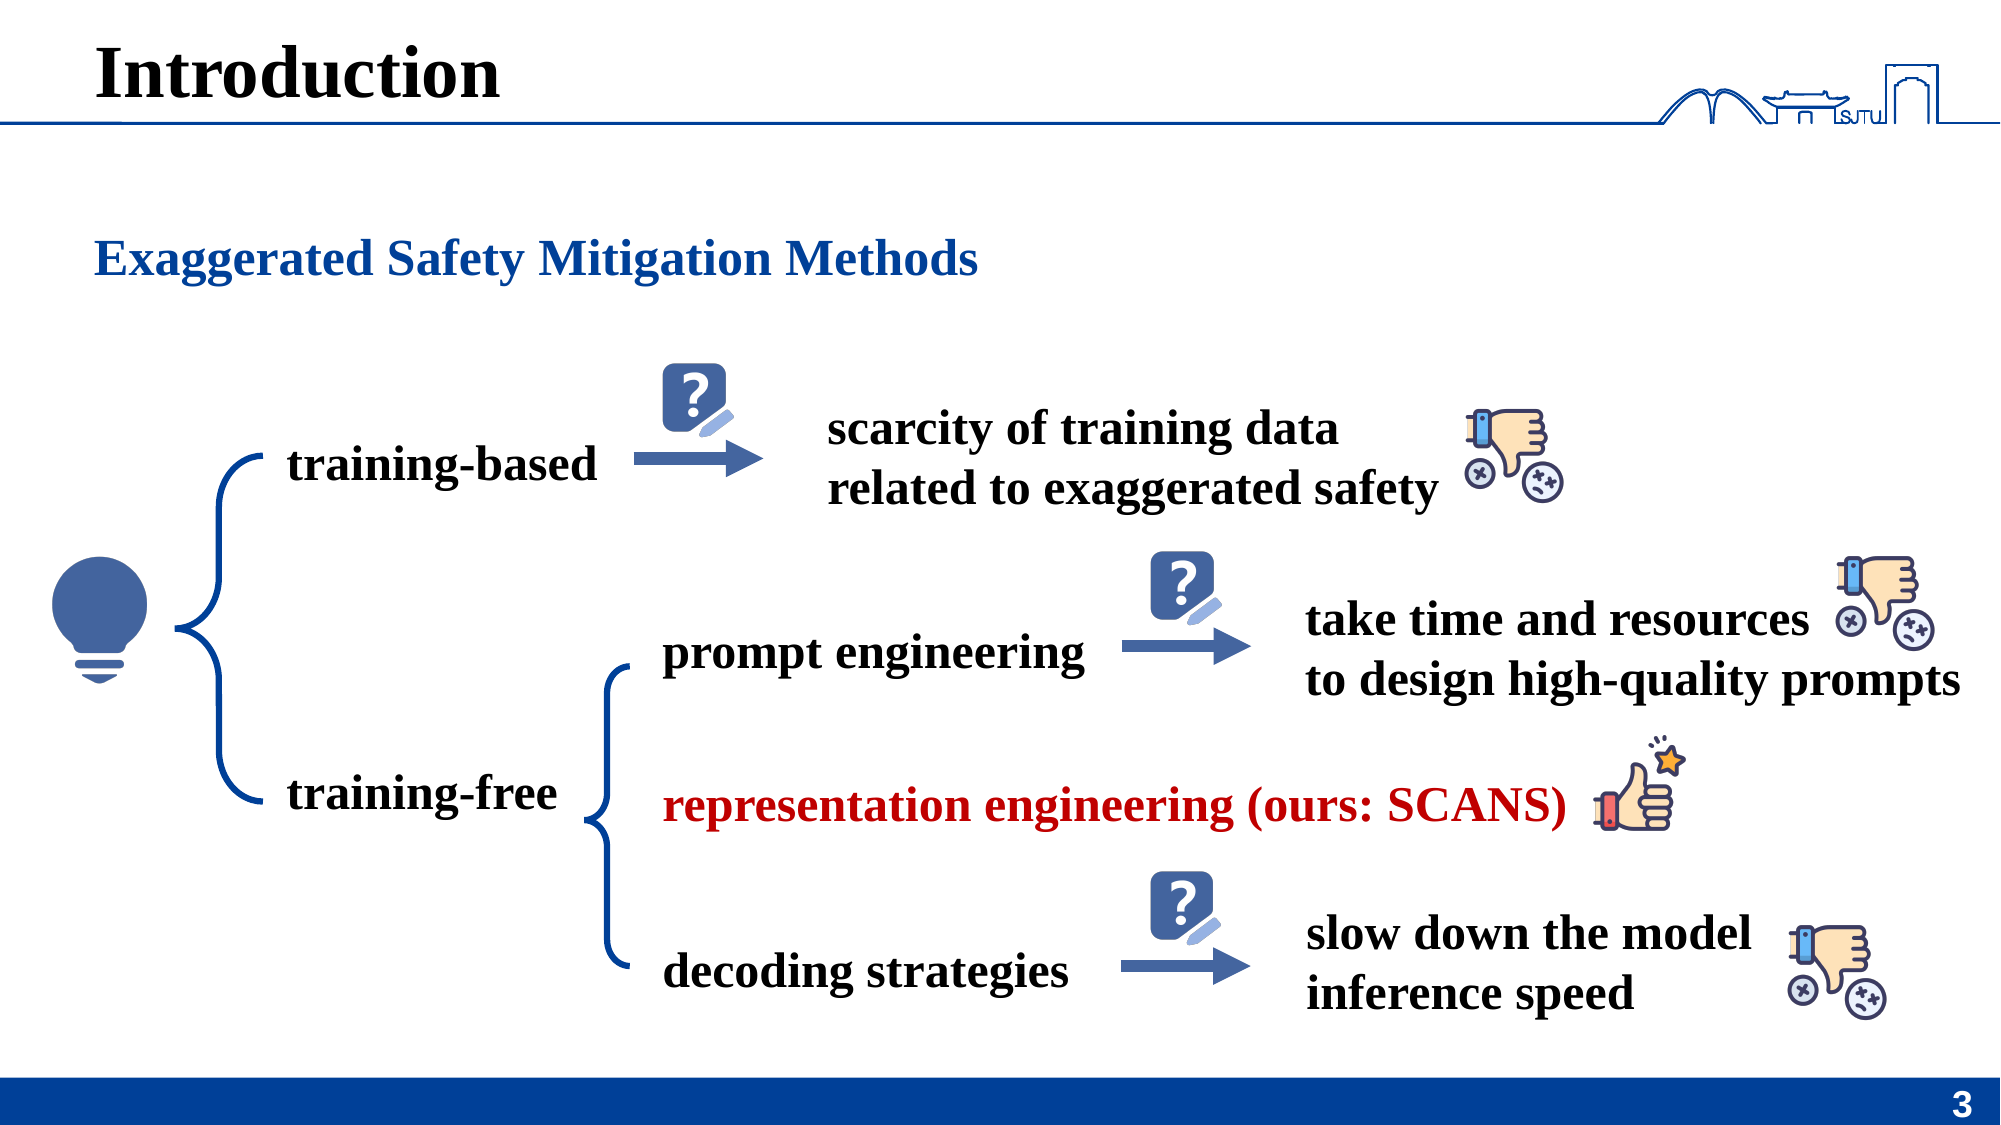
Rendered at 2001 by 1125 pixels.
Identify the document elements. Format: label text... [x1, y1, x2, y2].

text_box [1121, 539, 1988, 715]
slide_number 3 [1537, 1079, 1988, 1125]
text_box [178, 455, 263, 803]
picture [21, 541, 178, 699]
title Introduction [79, 22, 517, 124]
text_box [647, 723, 1699, 901]
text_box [1120, 867, 1897, 1029]
text_box training-based [271, 422, 621, 498]
text_box training-free [271, 752, 584, 827]
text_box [633, 359, 1574, 524]
text_box Exaggerated Safety Mitigation Methods [79, 216, 1023, 294]
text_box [584, 611, 1120, 1006]
